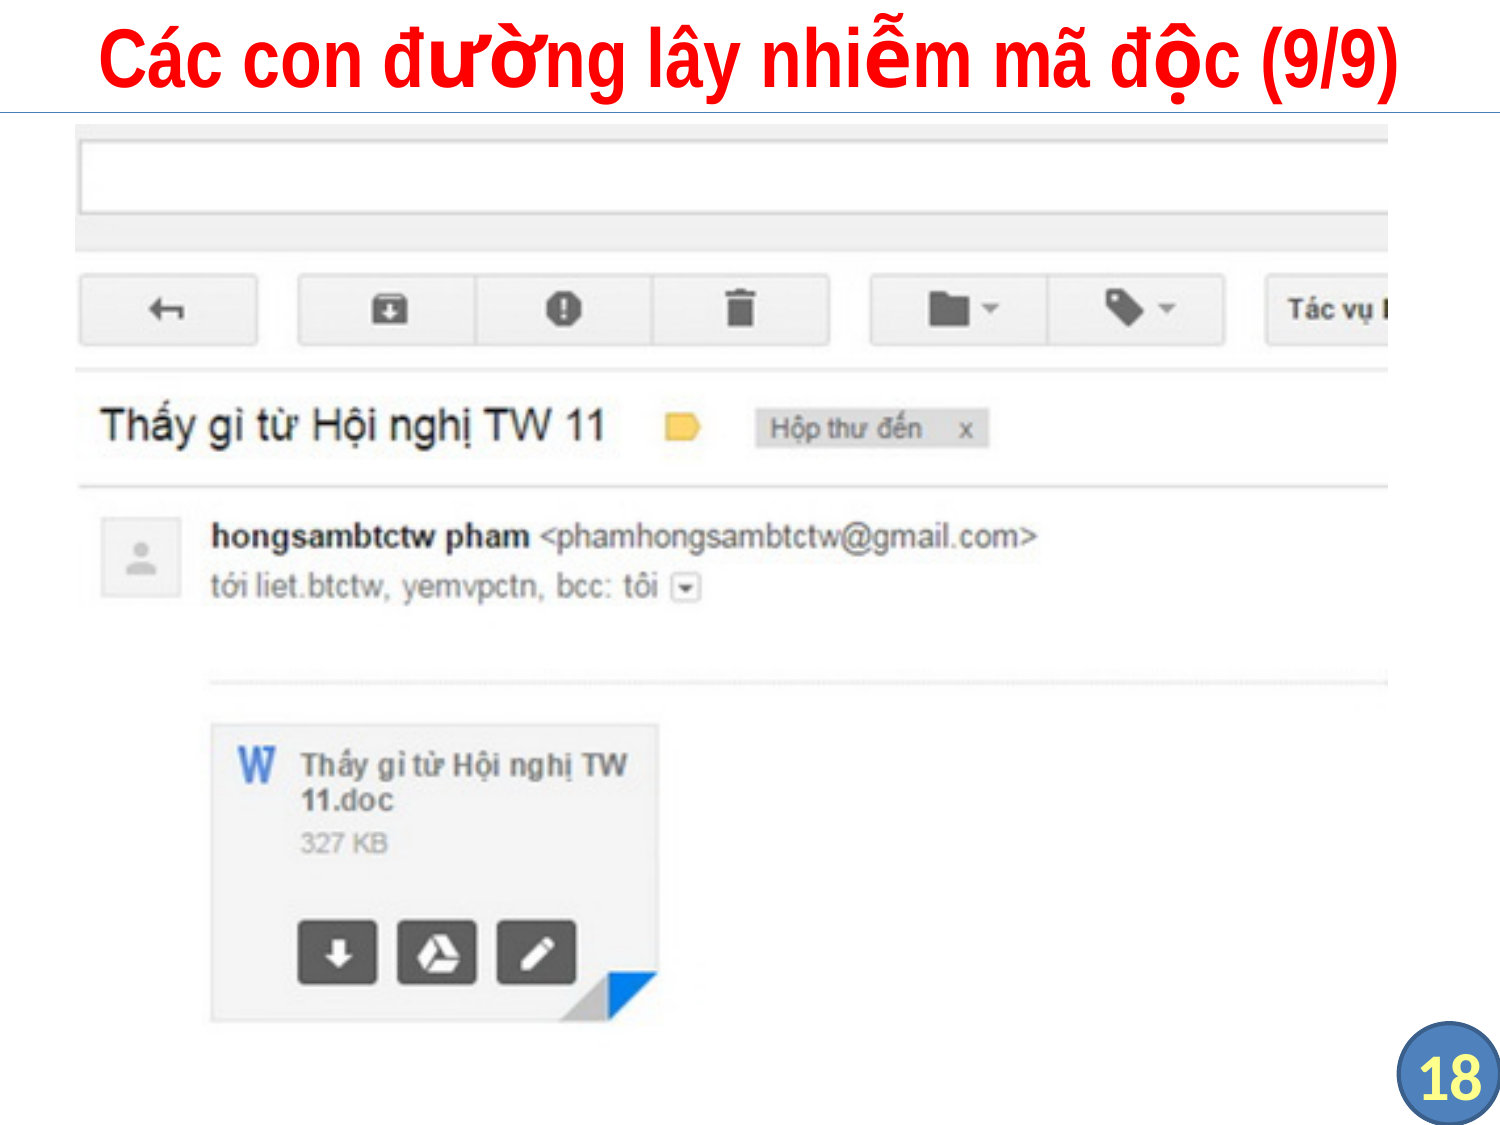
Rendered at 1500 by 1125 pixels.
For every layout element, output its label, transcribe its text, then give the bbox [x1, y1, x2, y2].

title Các con đường lây nhiễm mã độc (9/9) [0, 0, 1500, 113]
slide_number 18 [1399, 1023, 1500, 1125]
picture [74, 124, 1388, 1109]
